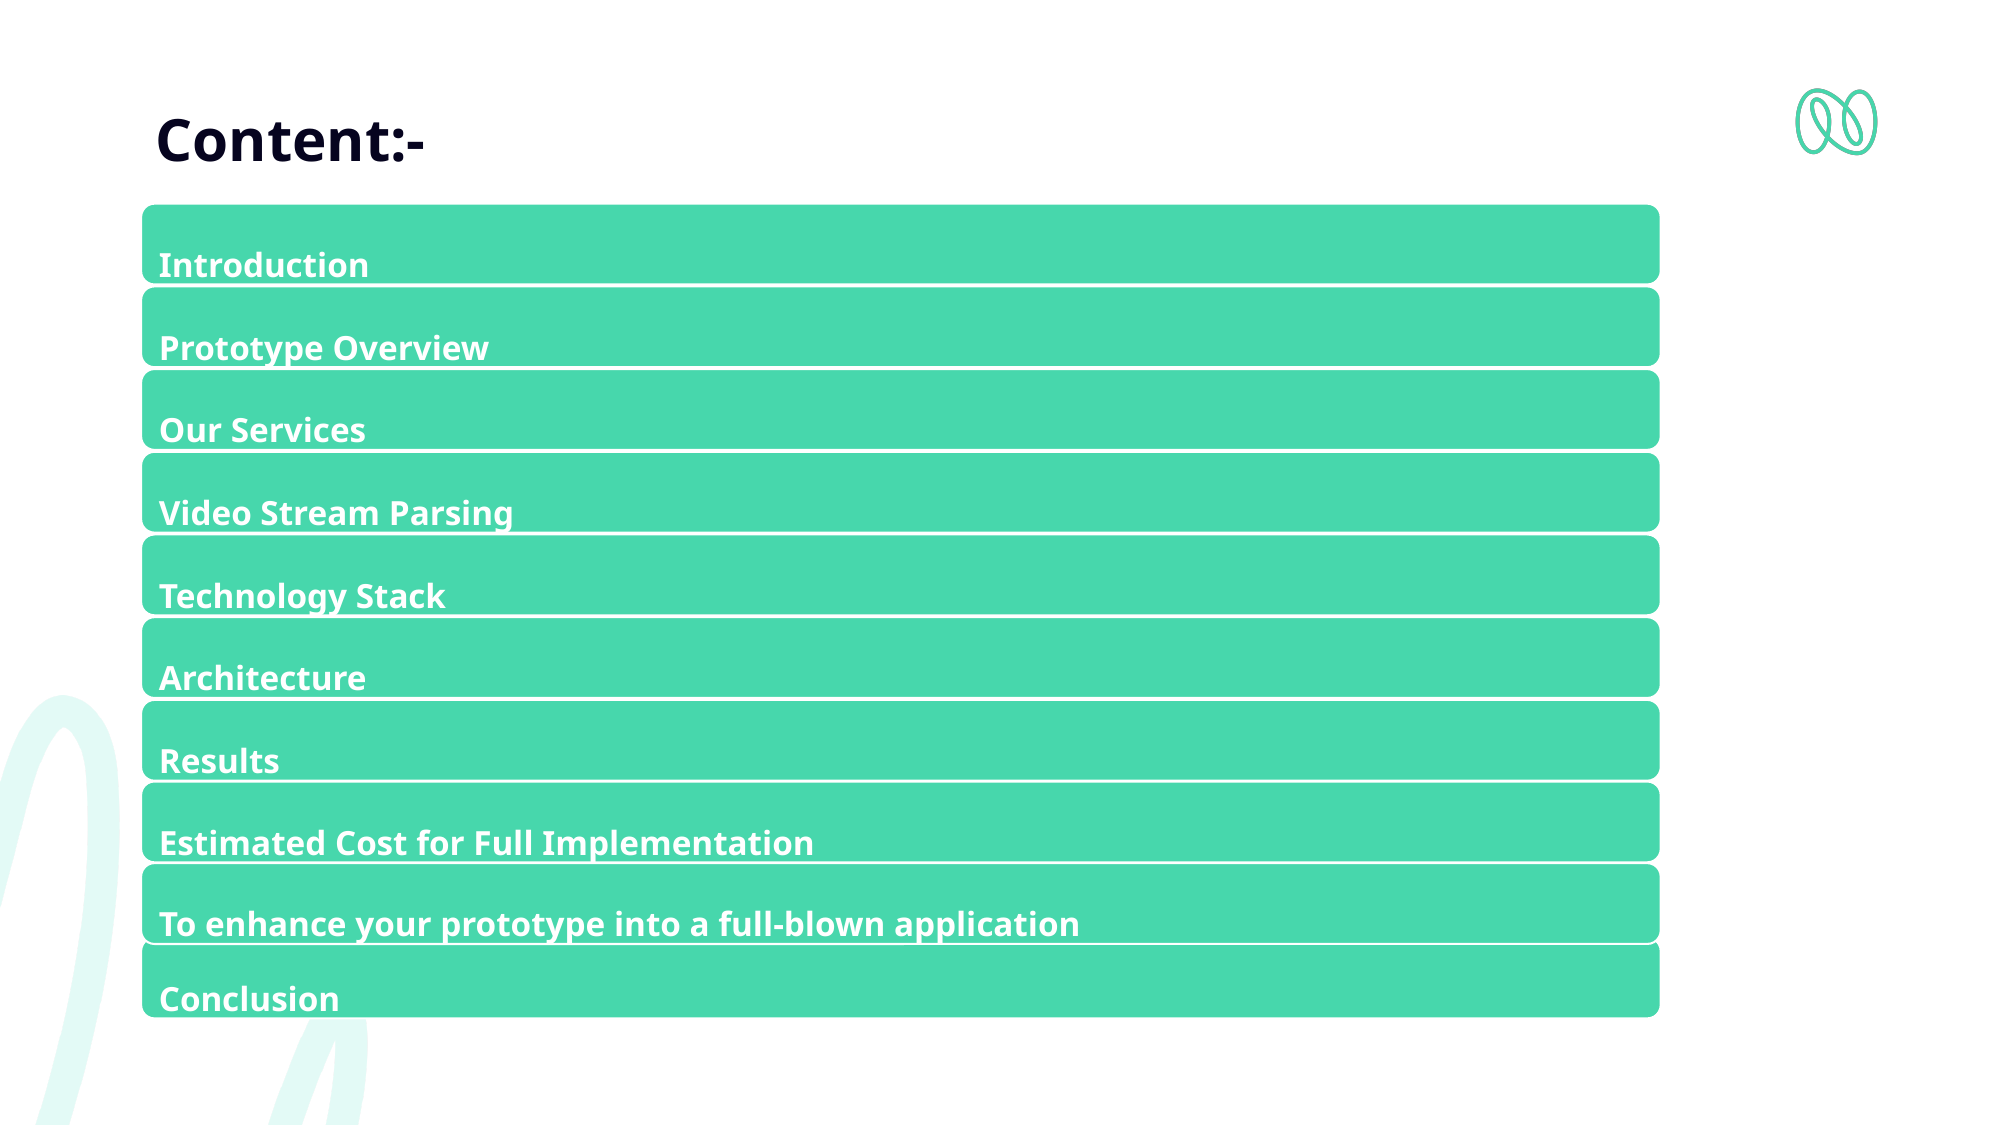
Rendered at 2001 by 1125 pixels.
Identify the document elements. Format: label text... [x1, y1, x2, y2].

text_box [0, 0, 2000, 1125]
text_box Content:- [141, 96, 1142, 181]
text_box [141, 203, 1661, 1029]
